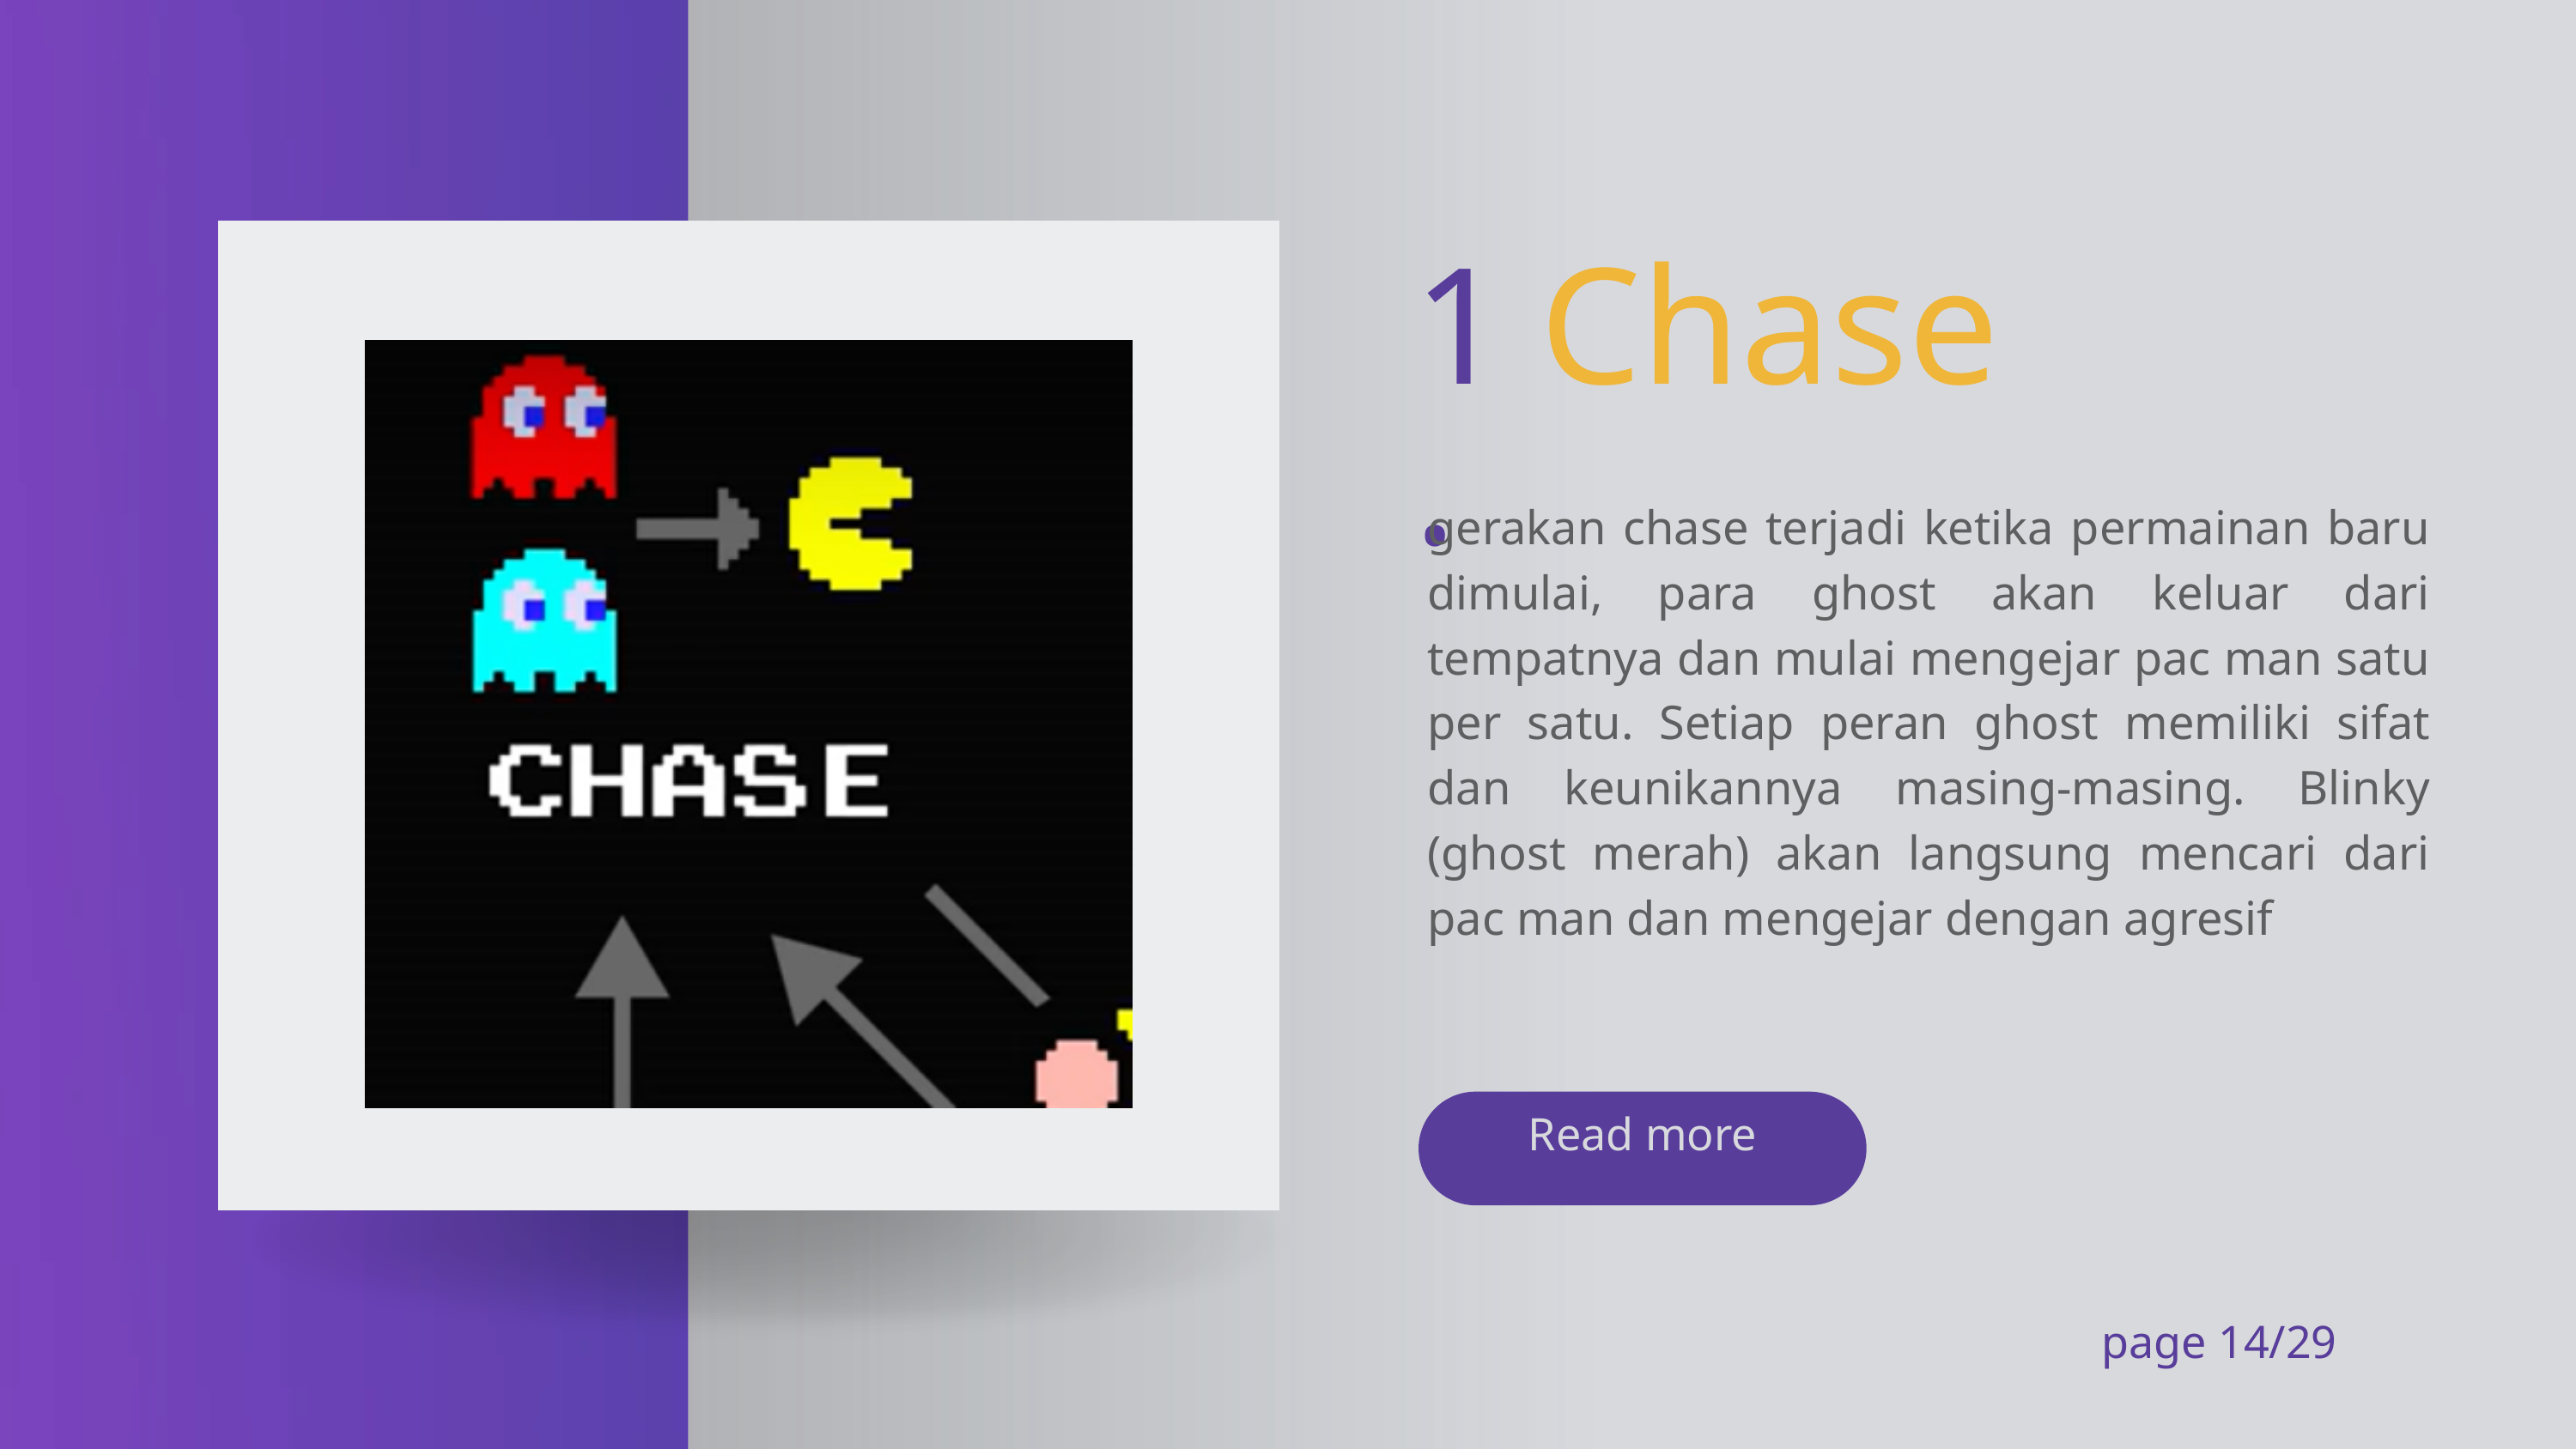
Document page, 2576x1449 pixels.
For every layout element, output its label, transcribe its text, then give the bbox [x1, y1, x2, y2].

text_box [689, 0, 1595, 1449]
text_box gerakan chase terjadi ketika permainan baru dimulai, para ghost akan keluar dari tempatnya dan mulai mengejar pac man satu per satu. Setiap peran ghost memiliki sifat dan keunikannya masing-masing. Blinky (ghost merah) akan langsung mencari dari pac man dan mengejar dengan agresif [1427, 488, 2432, 945]
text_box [217, 220, 1279, 1210]
text_box page 14/29 [1802, 1304, 2337, 1367]
text_box Chase [1540, 255, 2445, 416]
text_box [246, 1132, 1292, 1340]
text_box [1418, 1091, 1867, 1206]
text_box [0, 0, 689, 1449]
text_box 1. [1413, 255, 1535, 578]
